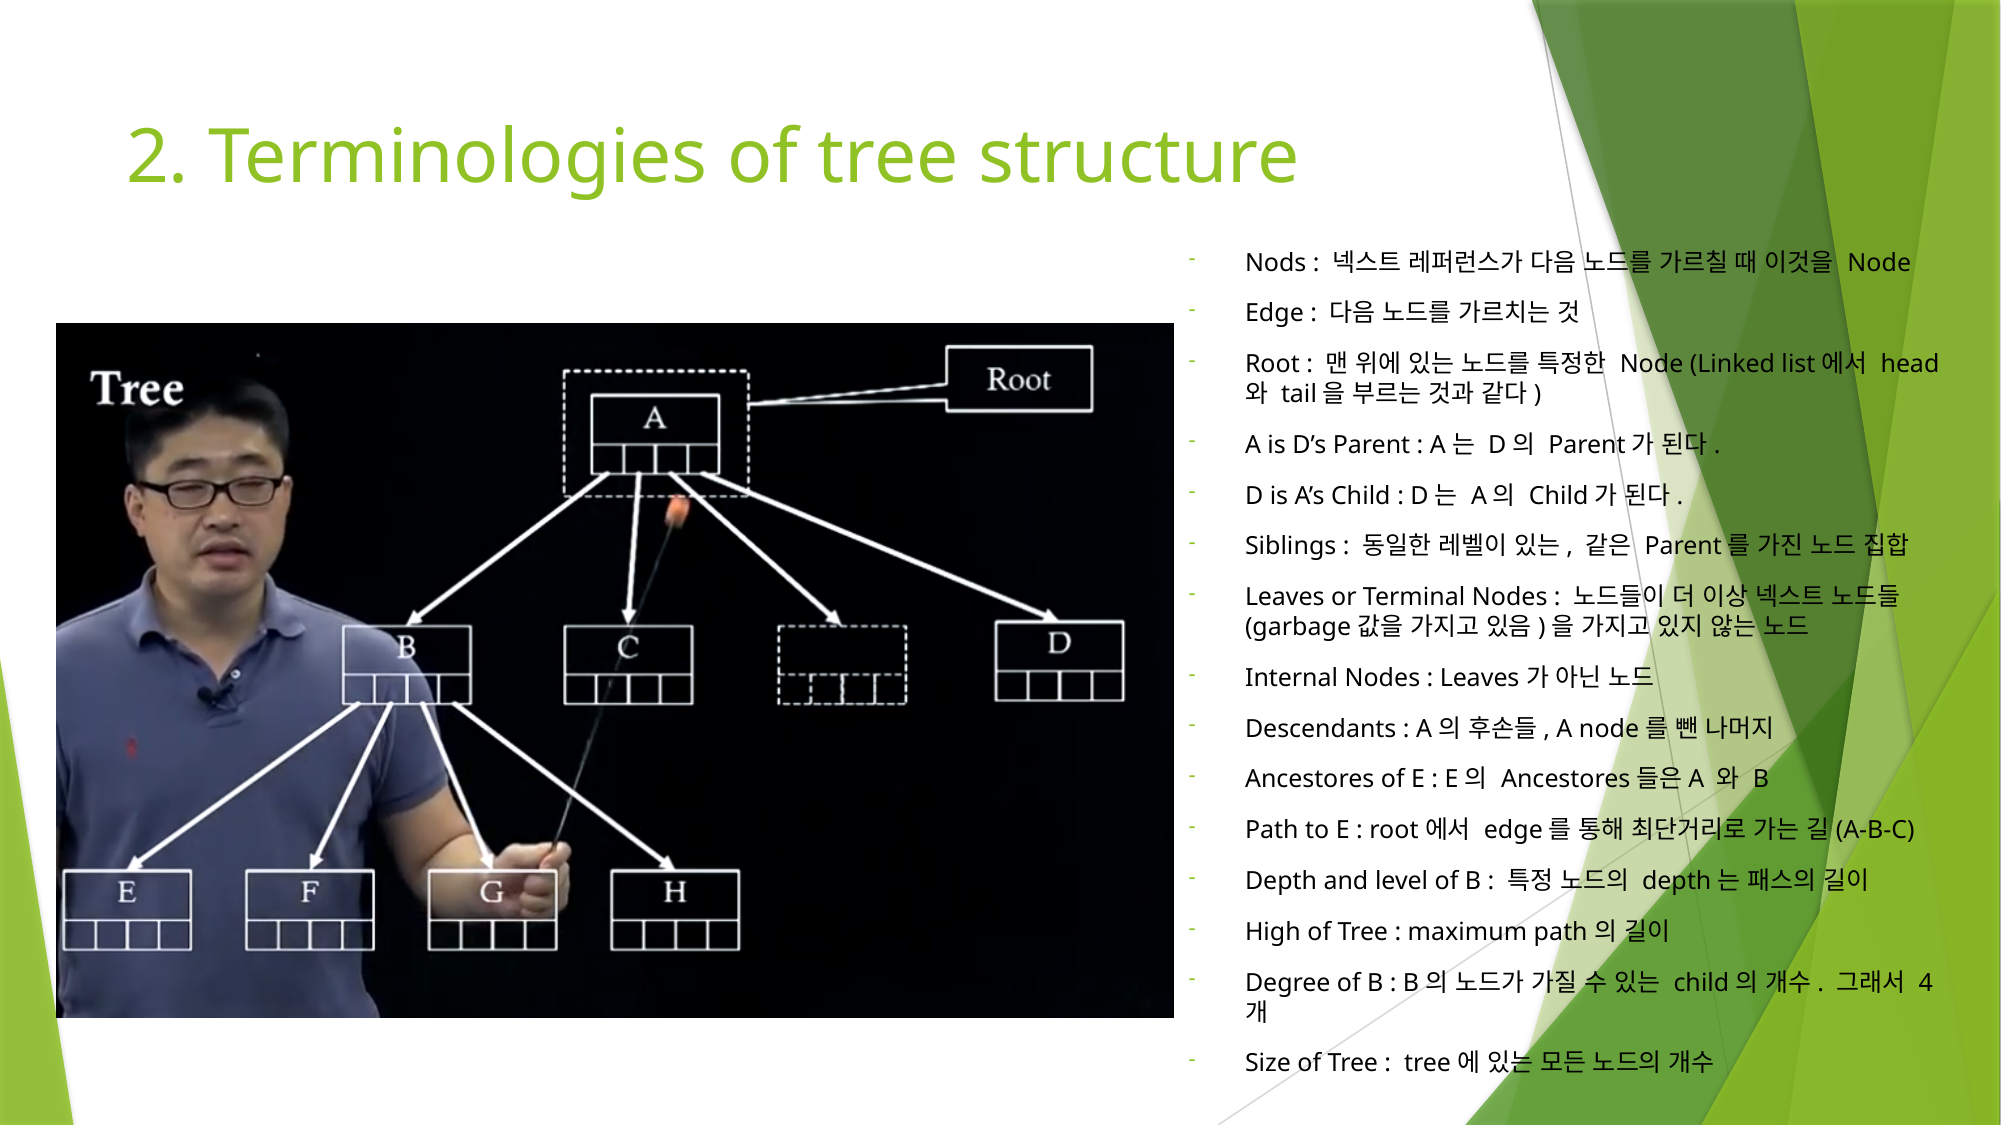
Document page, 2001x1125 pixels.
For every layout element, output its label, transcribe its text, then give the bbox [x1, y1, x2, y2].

text_box Nods : 넥스트 레퍼런스가 다음 노드를 가르칠 때 이것을 Node Edge : 다음 노드를 가르치는 것 Root : 맨 위에 있는 노드를 특정한 Node (Linked list에서 head와 tail을 부르는 것과 같다) A is D’s Parent : A는 D의 Parent가 된다. D is A’s Child : D는 A의 Child가 된다. Siblings : 동일한 레벨이 있는, 같은 Parent를 가진 노드 집합 Leaves or Terminal Nodes : 노드들이 더 이상 넥스트 노드들(garbage값을 가지고 있음)을 가지고 있지 않는 노드 Internal Nodes : Leaves가 아닌 노드 Descendants : A의 후손들, A node를 뺀 나머지 Ancestores of E : E의 Ancestores들은A 와 B Path to E : root에서 edge를 통해 최단거리로 가는 길(A-B-C) Depth and level of B : 특정 노드의 depth는 패스의 길이 High of Tree : maximum path의 길이 Degree of B : B의 노드가 가질 수 있는 child의 개수. 그래서 4개 Size of Tree : tree에 있는 모든 노드의 개수 [1173, 238, 1969, 1103]
title 2. Terminologies of tree structure [111, 99, 1522, 317]
picture [56, 322, 1175, 1019]
